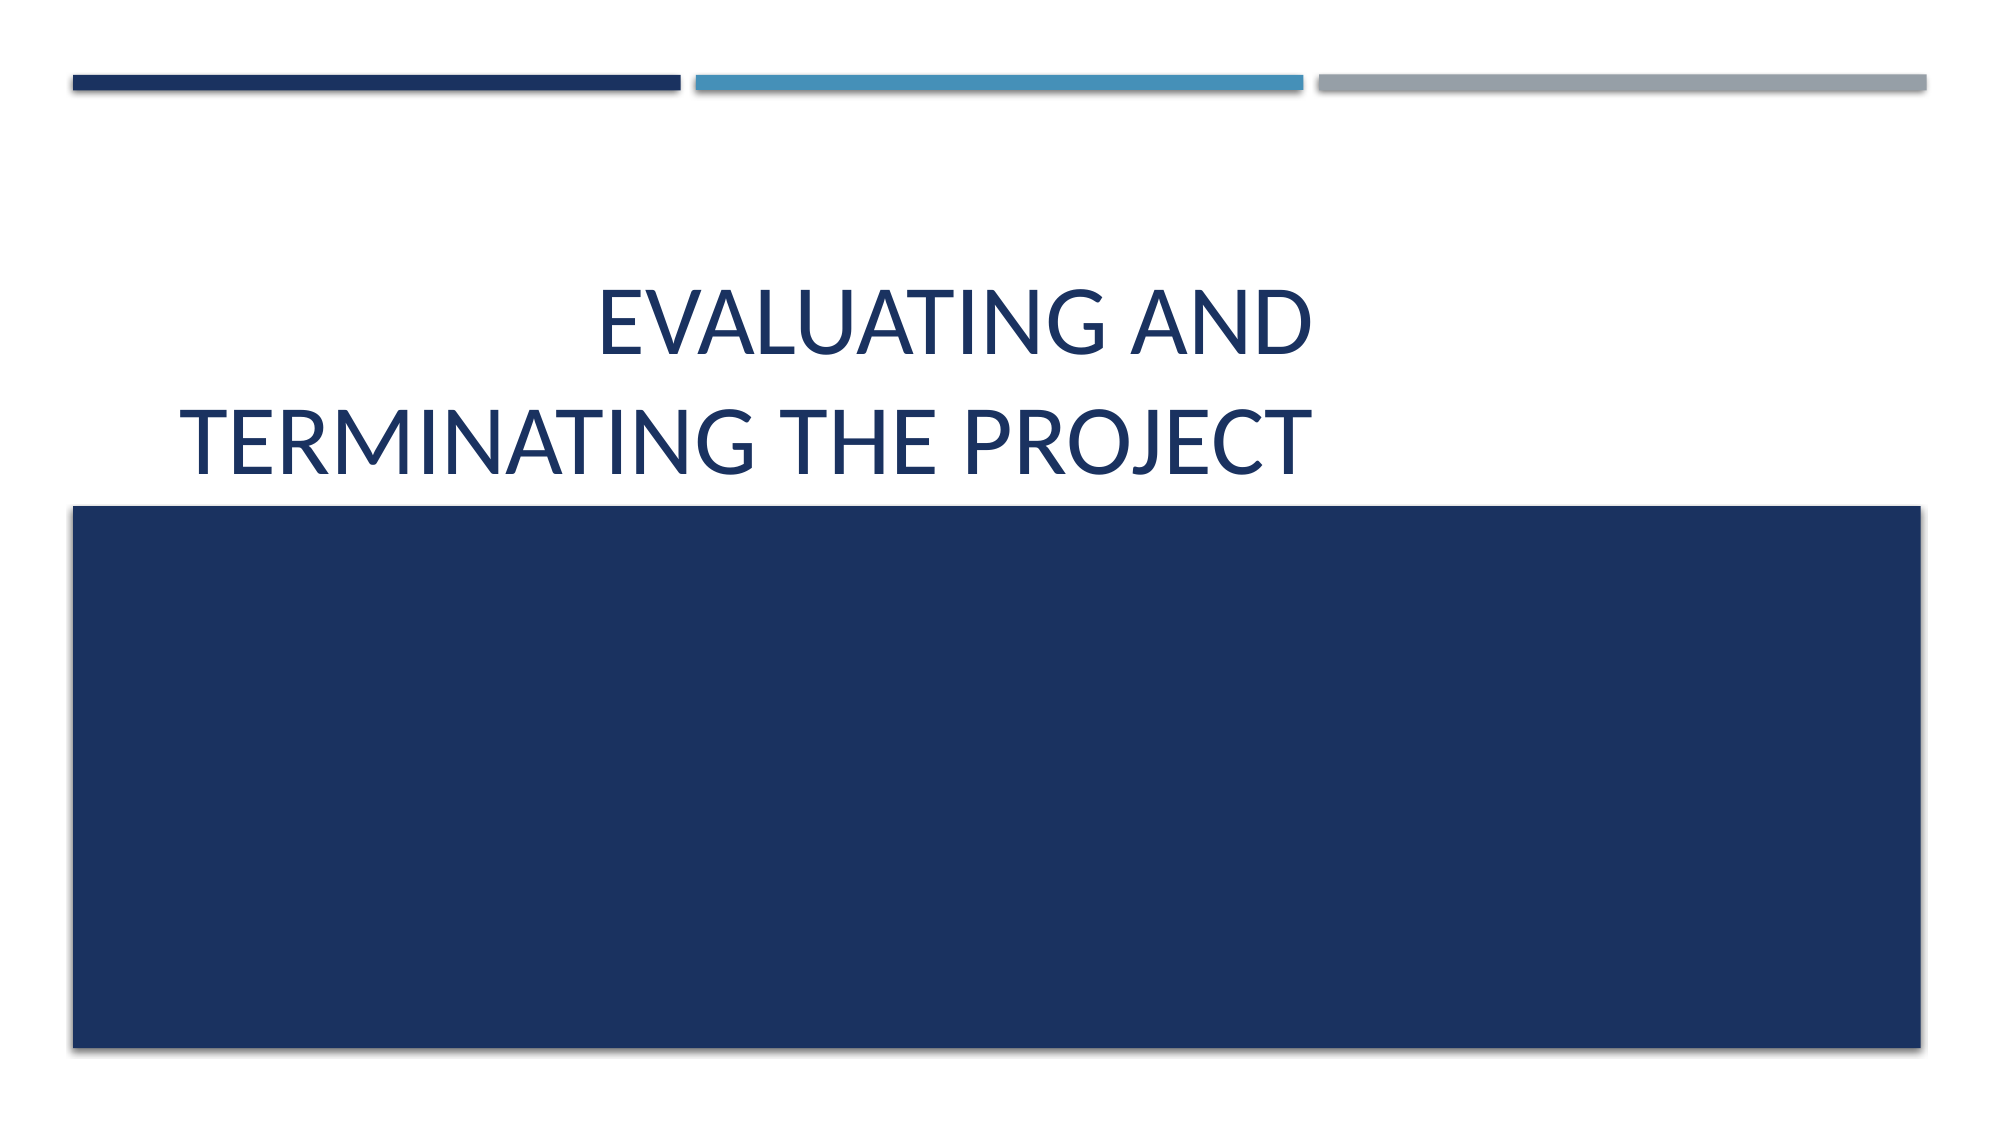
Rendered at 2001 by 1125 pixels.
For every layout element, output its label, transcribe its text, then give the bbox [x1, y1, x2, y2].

title Evaluating and terminating the project [0, 130, 1330, 502]
